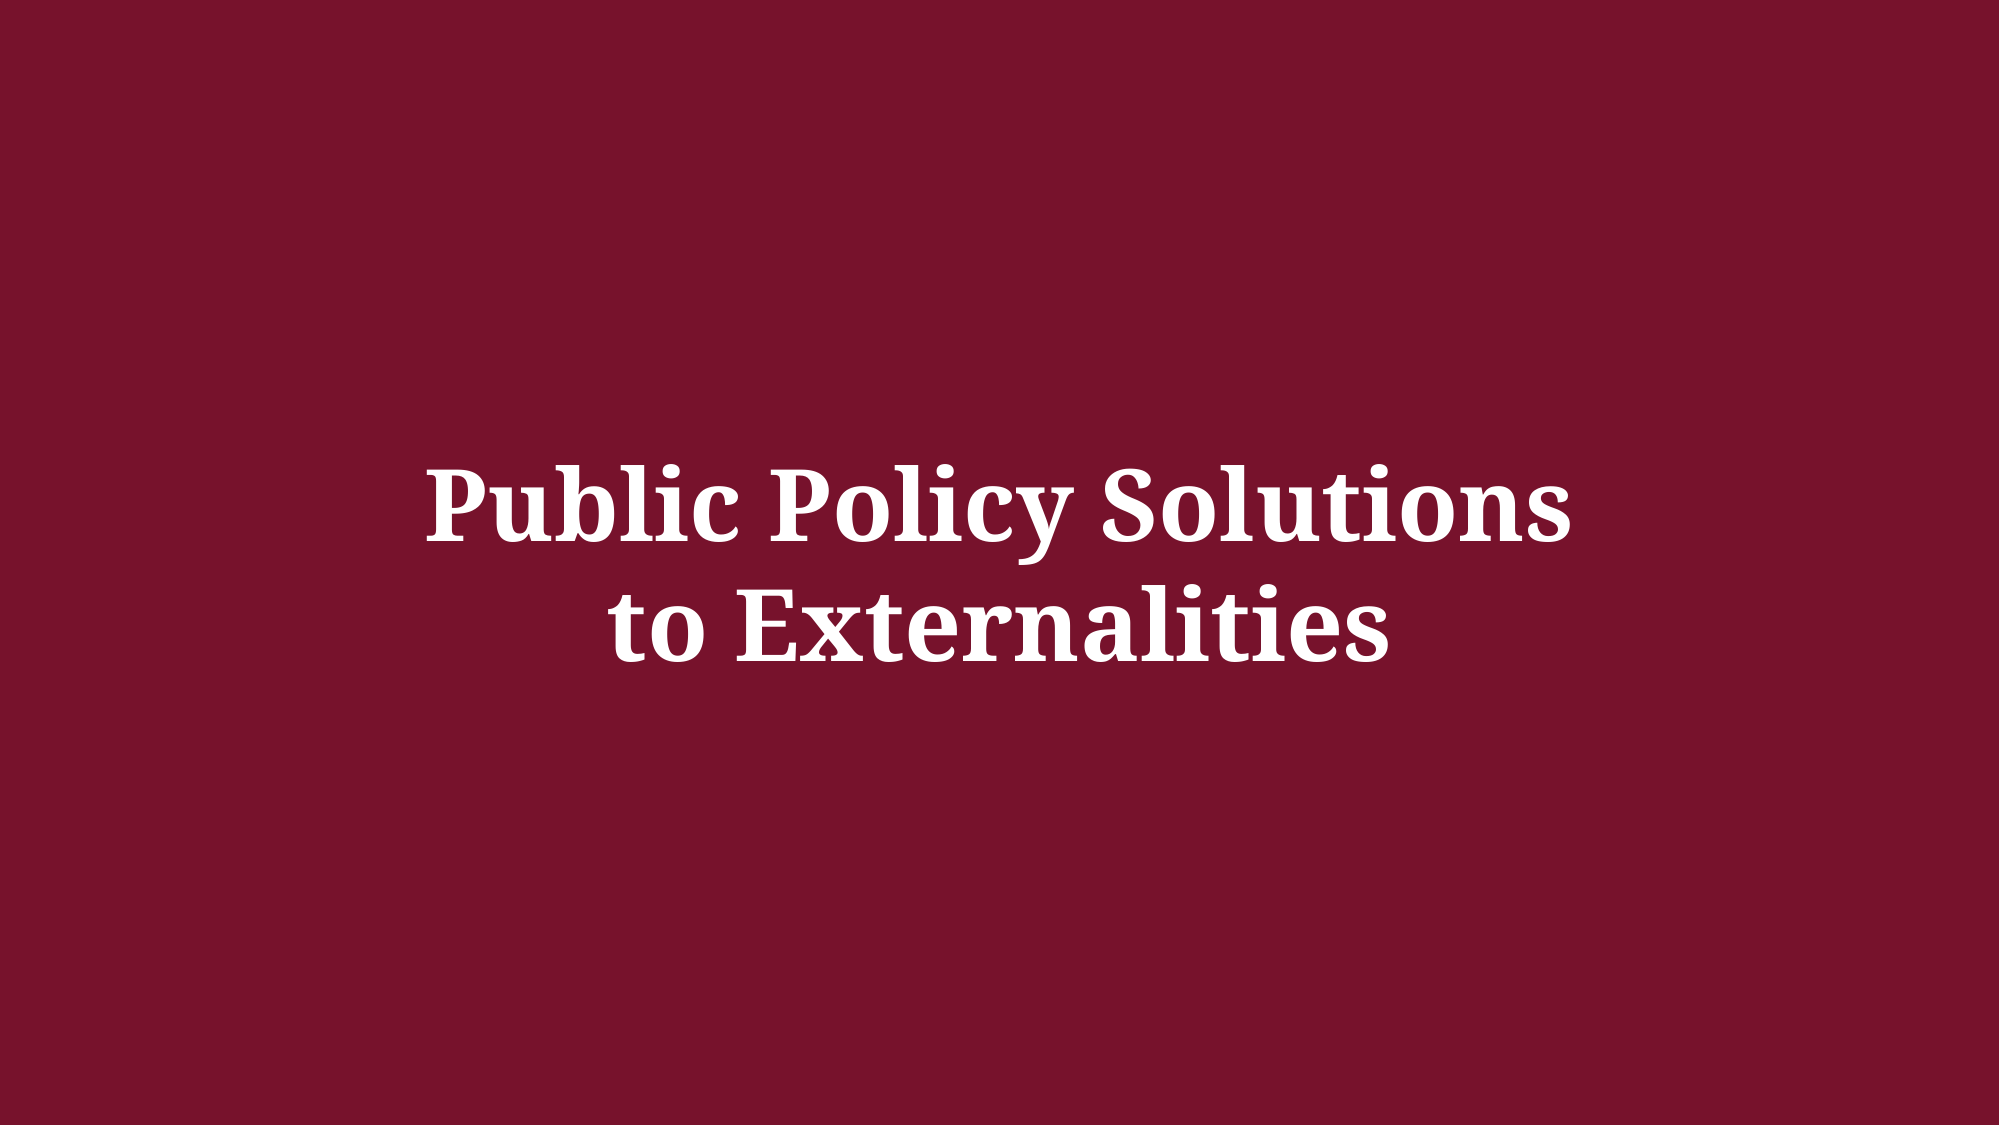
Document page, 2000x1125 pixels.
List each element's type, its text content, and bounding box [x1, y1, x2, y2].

text_box Public Policy Solutions to Externalities [0, 433, 2000, 689]
